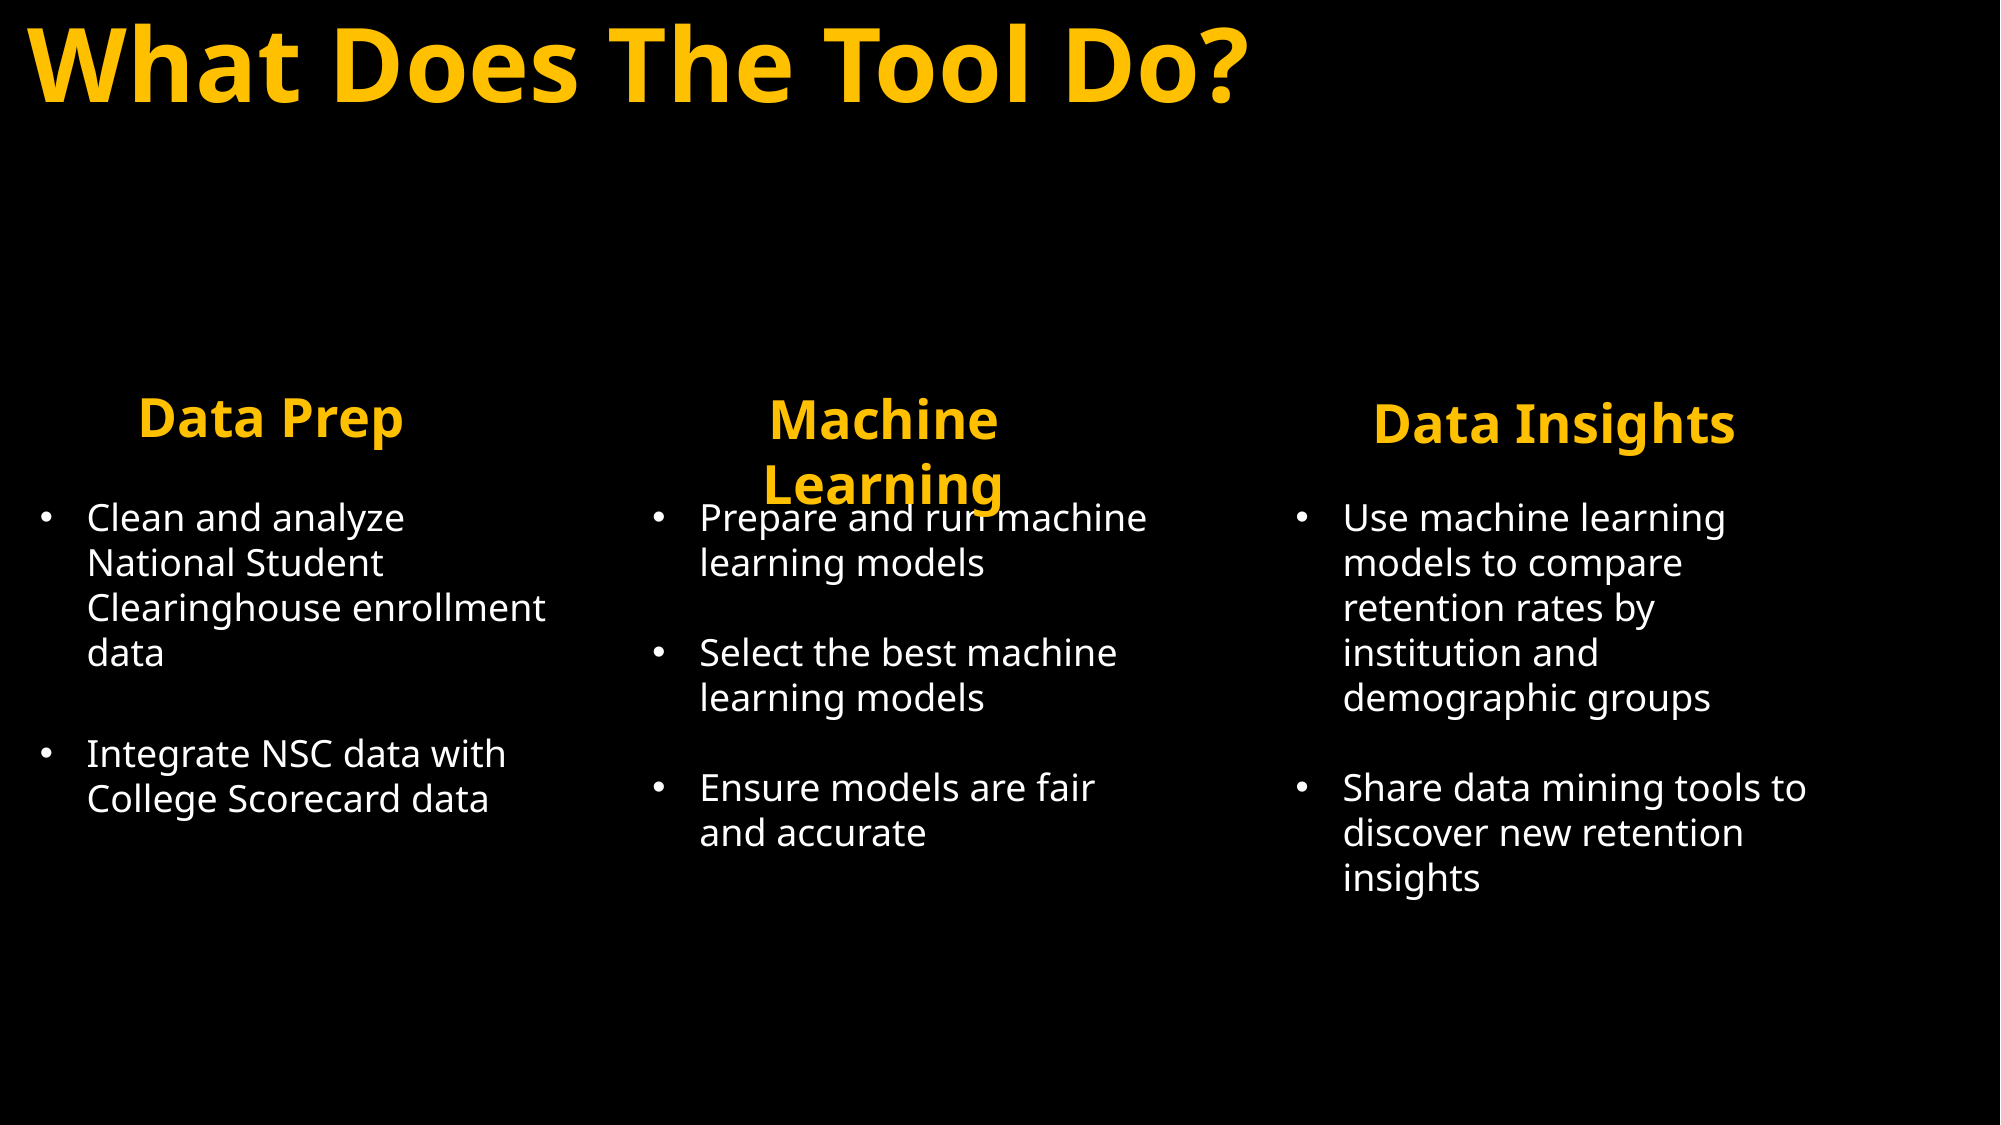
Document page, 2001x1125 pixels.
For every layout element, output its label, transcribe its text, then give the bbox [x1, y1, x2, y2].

text_box Data Prep [42, 375, 500, 456]
text_box Prepare and run machine learning models Select the best machine learning models Ensure models are fair and accurate [637, 486, 1186, 862]
text_box Integrate NSC data with College Scorecard data [24, 722, 574, 828]
text_box What Does The Tool Do? [27, 28, 1917, 124]
text_box Data Insights [1308, 382, 1802, 463]
text_box Use machine learning models to compare retention rates by institution and demographic groups Share data mining tools to discover new retention insights [1280, 486, 1829, 907]
text_box Clean and analyze National Student Clearinghouse enrollment data [24, 486, 574, 682]
text_box Machine Learning [637, 378, 1131, 523]
